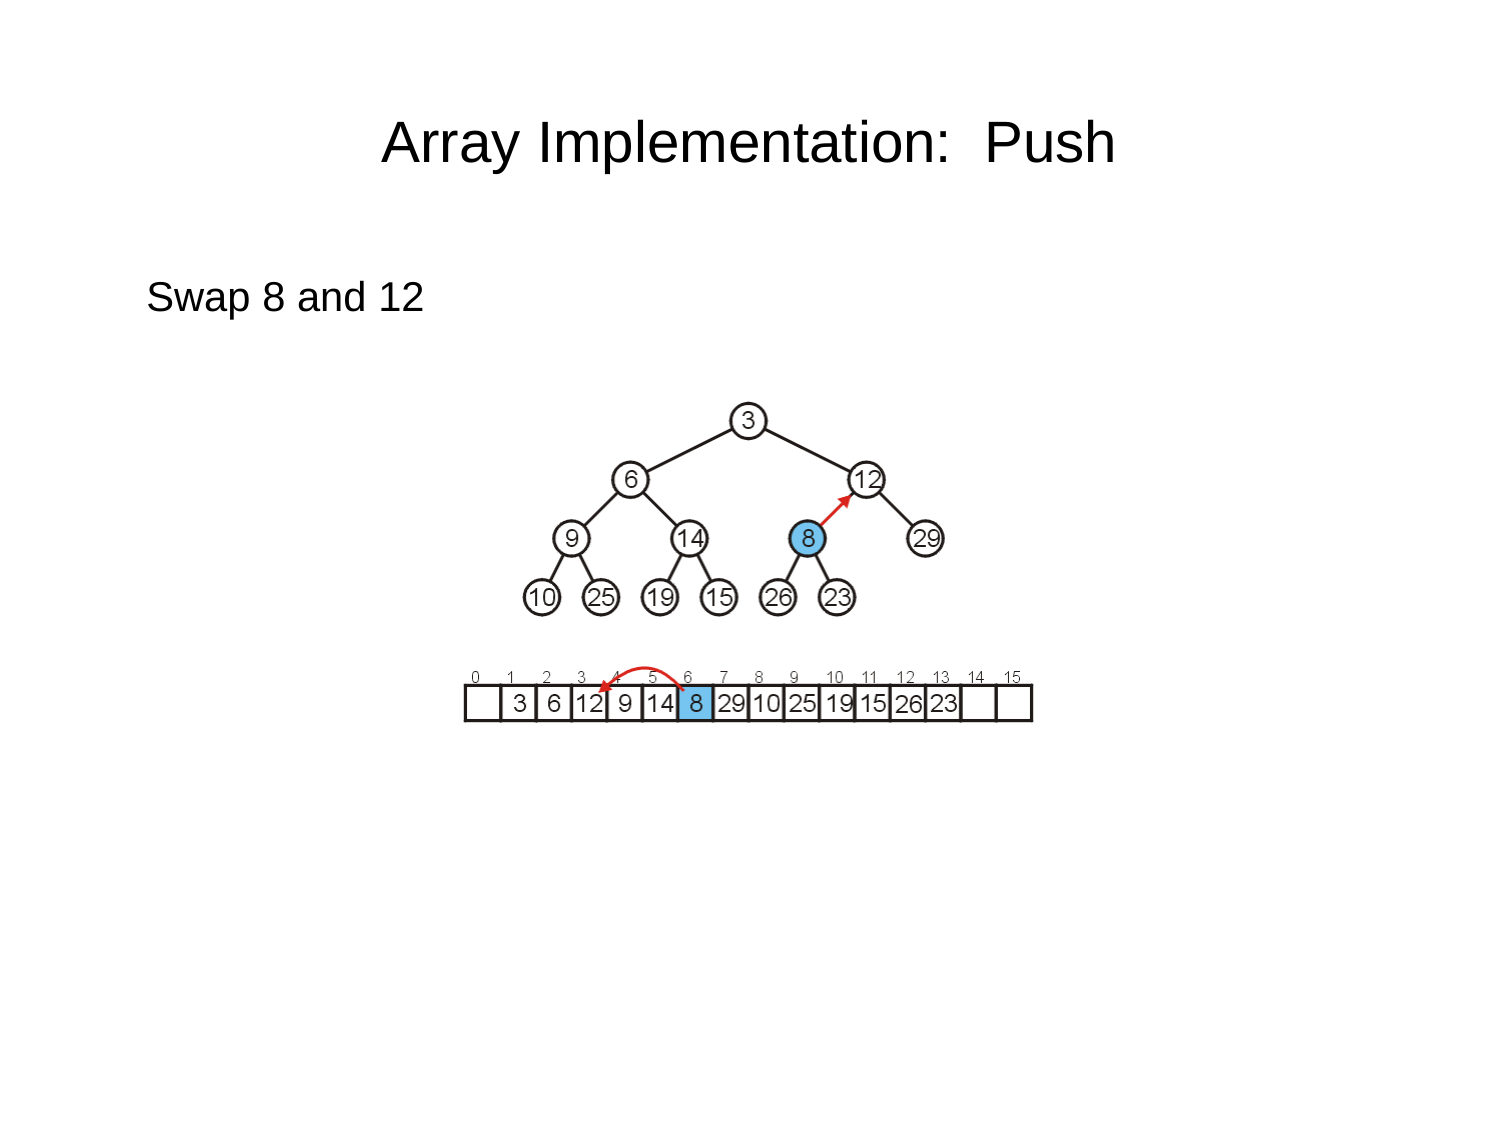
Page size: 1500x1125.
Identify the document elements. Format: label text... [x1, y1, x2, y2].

list Swap 8 and 12 [75, 262, 1425, 1005]
title Array Implementation: Push [75, 45, 1425, 233]
picture [459, 396, 1038, 728]
